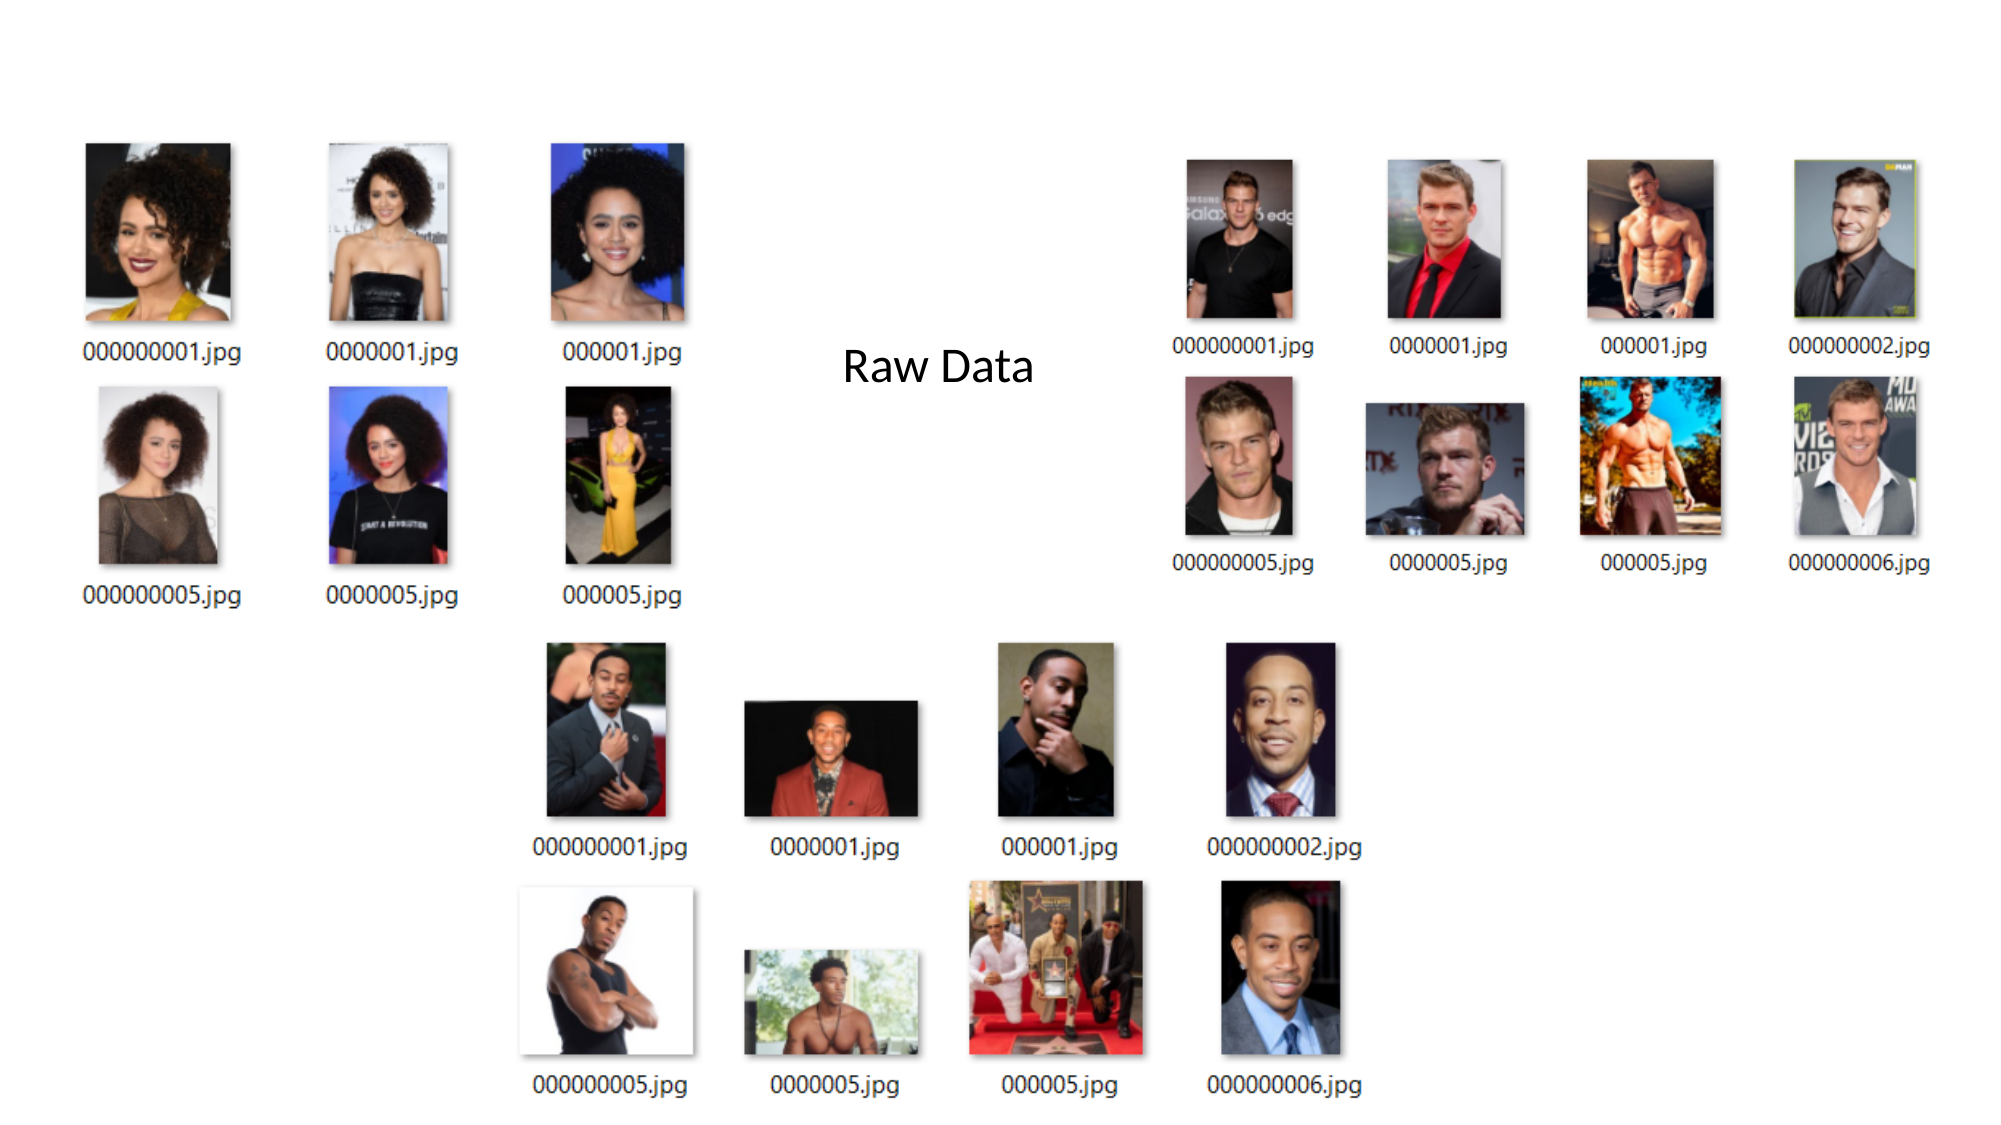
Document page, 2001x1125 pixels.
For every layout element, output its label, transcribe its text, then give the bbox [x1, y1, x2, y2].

picture [50, 114, 1363, 1111]
text_box Raw Data [827, 325, 1127, 400]
picture [1127, 137, 1950, 588]
